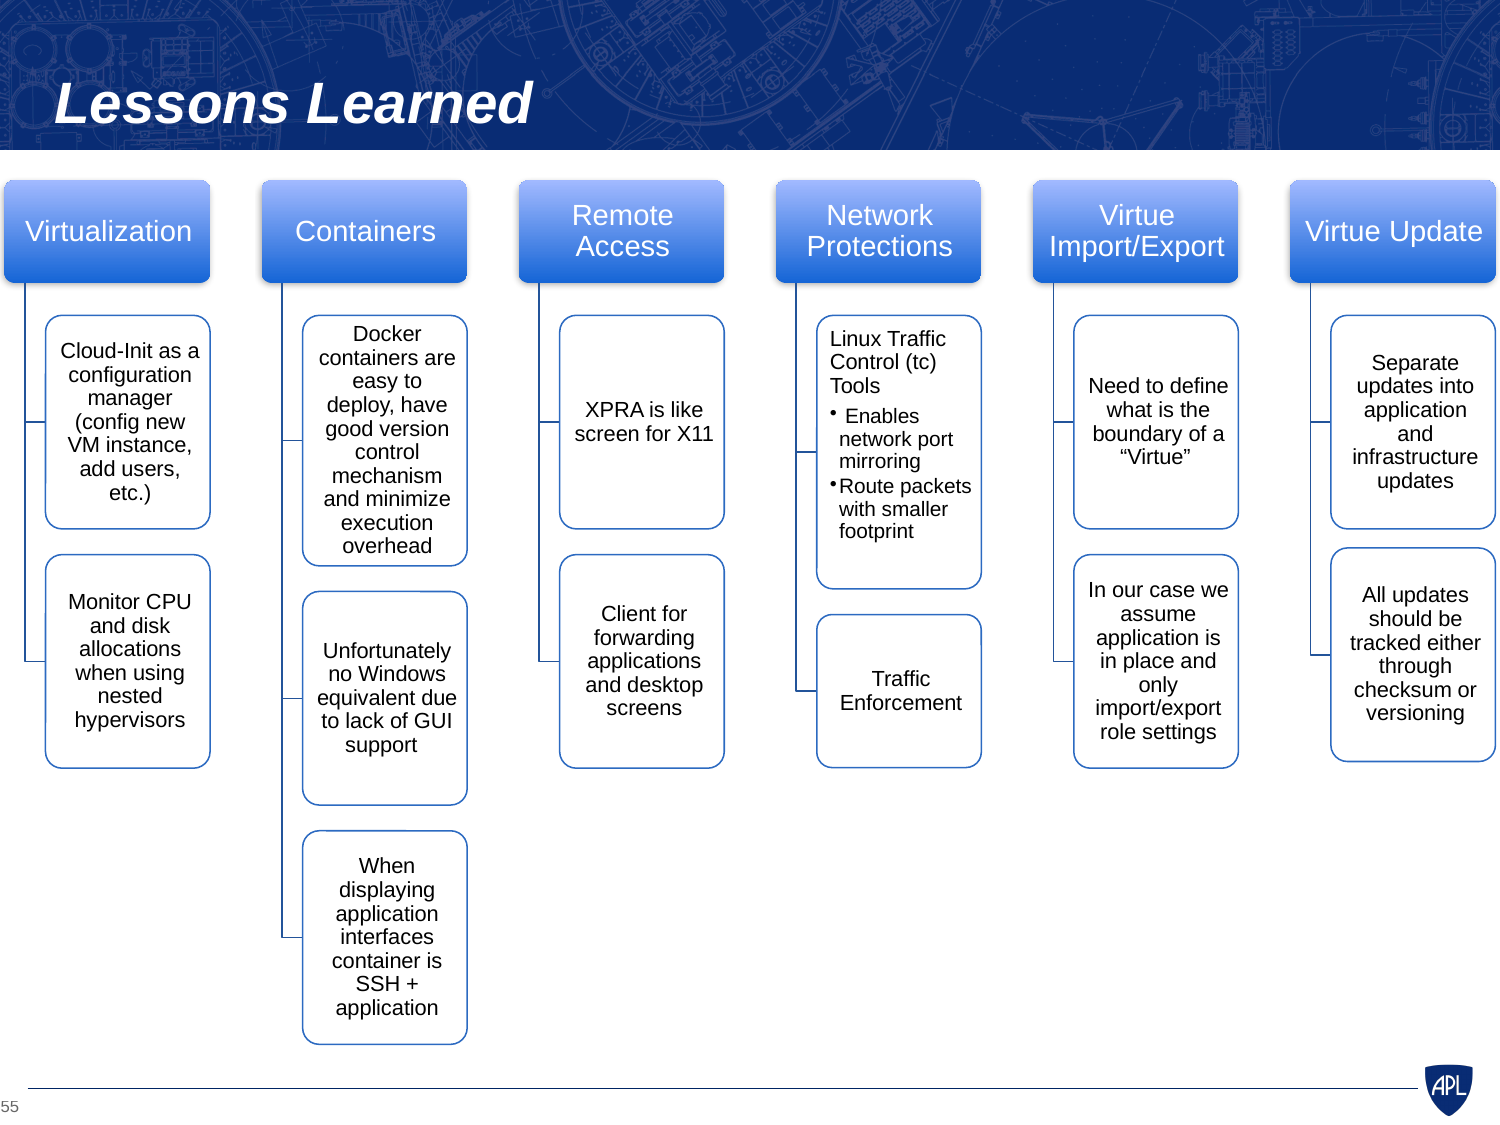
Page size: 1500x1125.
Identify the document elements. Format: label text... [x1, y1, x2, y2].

picture [0, 0, 1500, 150]
title Lessons Learned [39, 11, 1478, 96]
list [2, 97, 1497, 1121]
